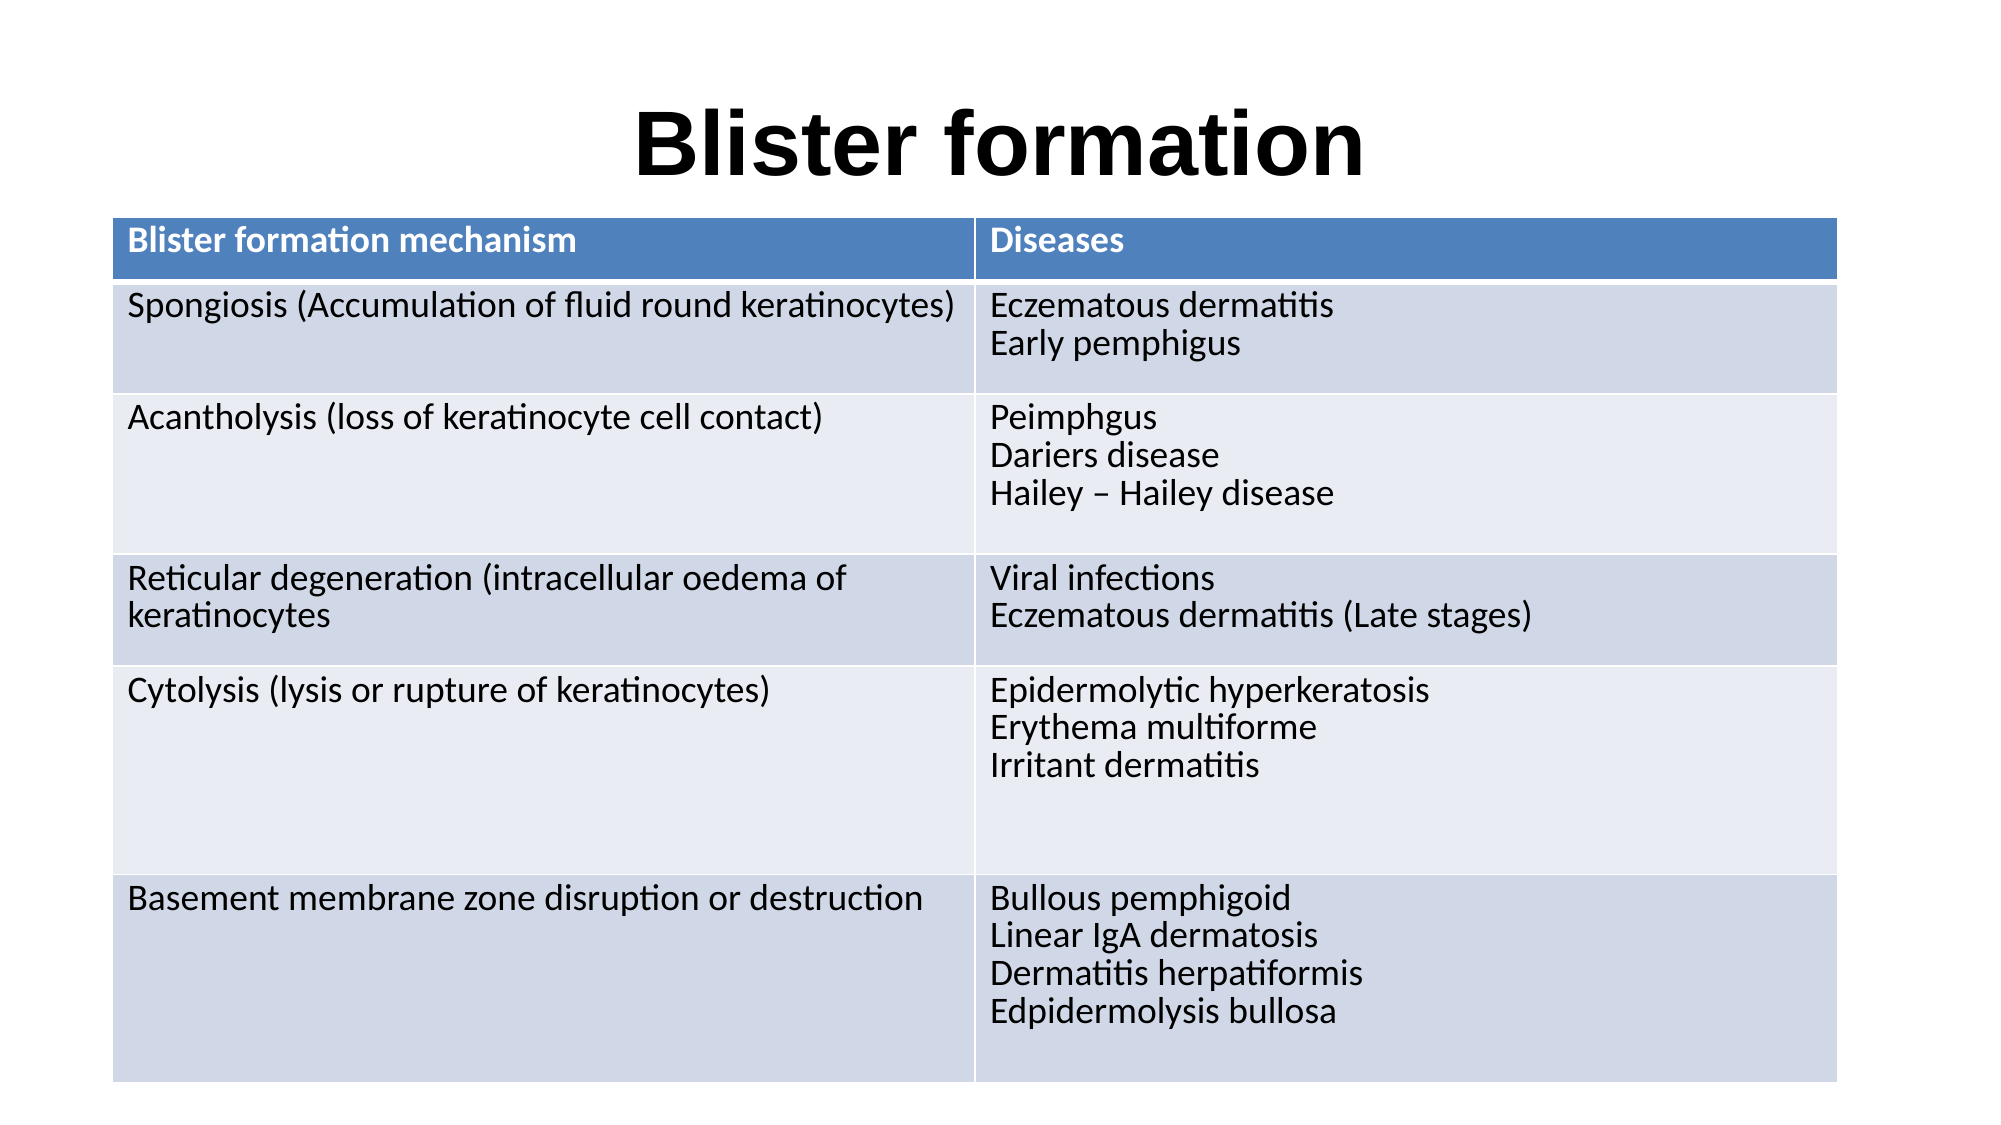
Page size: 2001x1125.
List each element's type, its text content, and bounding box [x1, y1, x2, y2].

table_cell Eczematous dermatitis Early pemphigus [976, 285, 1837, 393]
table_cell Cytolysis (lysis or rupture of keratinocytes) [113, 667, 974, 874]
table_cell Viral infections Eczematous dermatitis (Late stages) [976, 555, 1837, 665]
table_cell Reticular degeneration (intracellular oedema of keratinocytes [113, 555, 974, 665]
table_cell Bullous pemphigoid Linear IgA dermatosis Dermatitis herpatiformis Edpidermolysis bullosa [976, 875, 1837, 1082]
title Blister formation [99, 45, 1900, 233]
table_cell Peimphgus Dariers disease Hailey – Hailey disease [976, 395, 1837, 553]
table_header Blister formation mechanism [113, 218, 974, 279]
table_cell Epidermolytic hyperkeratosis Erythema multiforme Irritant dermatitis [976, 667, 1837, 874]
table_cell Acantholysis (loss of keratinocyte cell contact) [113, 395, 974, 553]
table_cell Basement membrane zone disruption or destruction [113, 875, 974, 1082]
table_cell Spongiosis (Accumulation of fluid round keratinocytes) [113, 285, 974, 393]
table_header Diseases [976, 218, 1837, 279]
